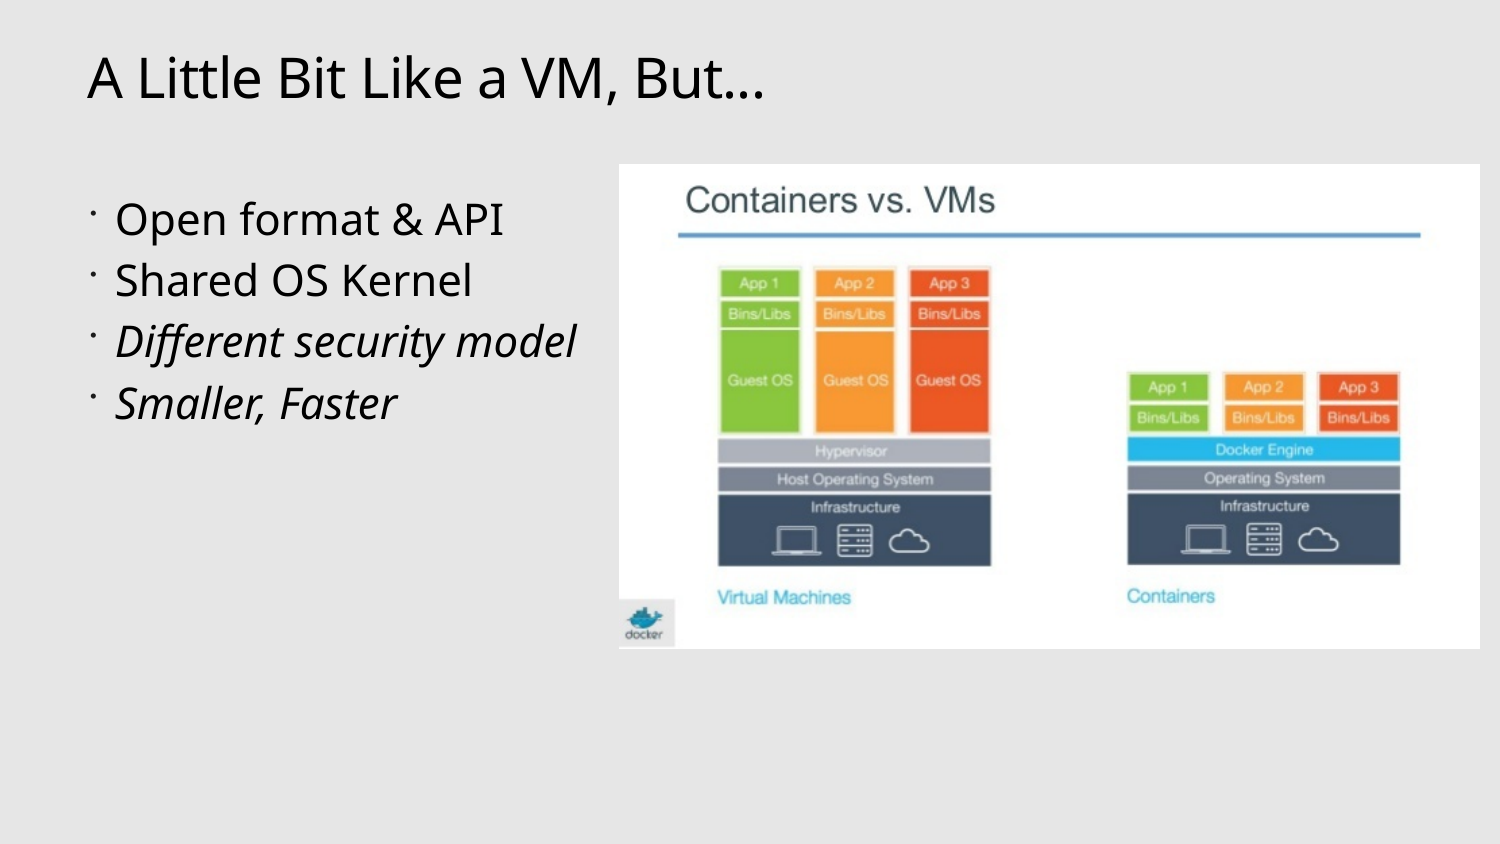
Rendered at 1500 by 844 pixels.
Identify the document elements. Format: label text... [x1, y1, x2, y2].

picture [618, 164, 1480, 650]
list Open format & API Shared OS Kernel Different security model Smaller, Faster [71, 176, 618, 376]
title A Little Bit Like a VM, But... [72, 56, 1428, 125]
